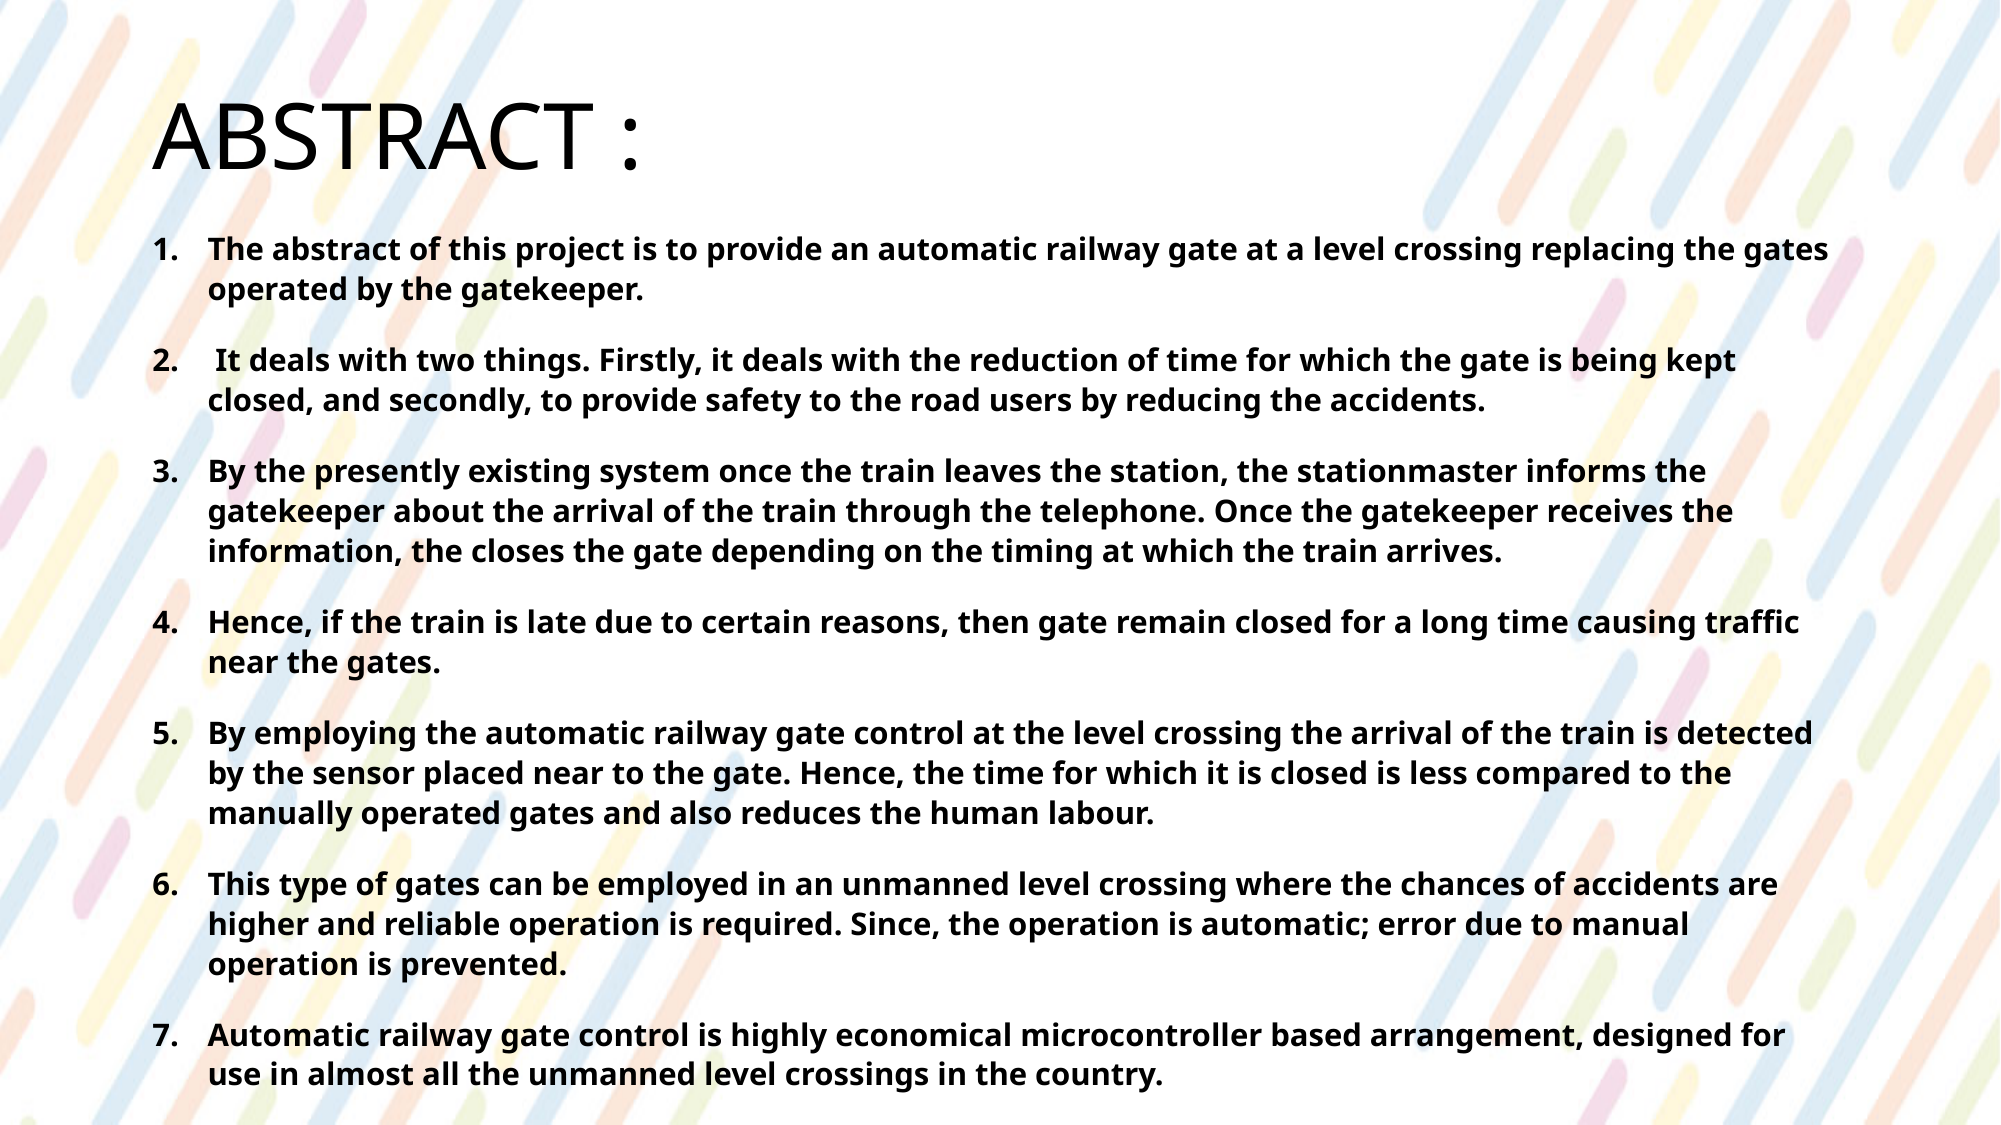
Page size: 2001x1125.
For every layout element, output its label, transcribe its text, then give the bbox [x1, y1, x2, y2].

title ABSTRACT : [137, 59, 1863, 219]
list The abstract of this project is to provide an automatic railway gate at a level crossing replacing the gates operated by the gatekeeper. It deals with two things. Firstly, it deals with the reduction of time for which the gate is being kept closed, and secondly, to provide safety to the road users by reducing the accidents. By the presently existing system once the train leaves the station, the stationmaster informs the gatekeeper about the arrival of the train through the telephone. Once the gatekeeper receives the information, the closes the gate depending on the timing at which the train arrives. Hence, if the train is late due to certain reasons, then gate remain closed for a long time causing traffic near the gates. By employing the automatic railway gate control at the level crossing the arrival of the train is detected by the sensor placed near to the gate. Hence, the time for which it is closed is less compared to the manually operated gates and also reduces the human labour. This type of gates can be employed in an unmanned level crossing where the chances of accidents are higher and reliable operation is required. Since, the operation is automatic; error due to manual operation is prevented. Automatic railway gate control is highly economical microcontroller based arrangement, designed for use in almost all the unmanned level crossings in the country. [137, 219, 1863, 1103]
picture [0, 0, 2001, 1125]
